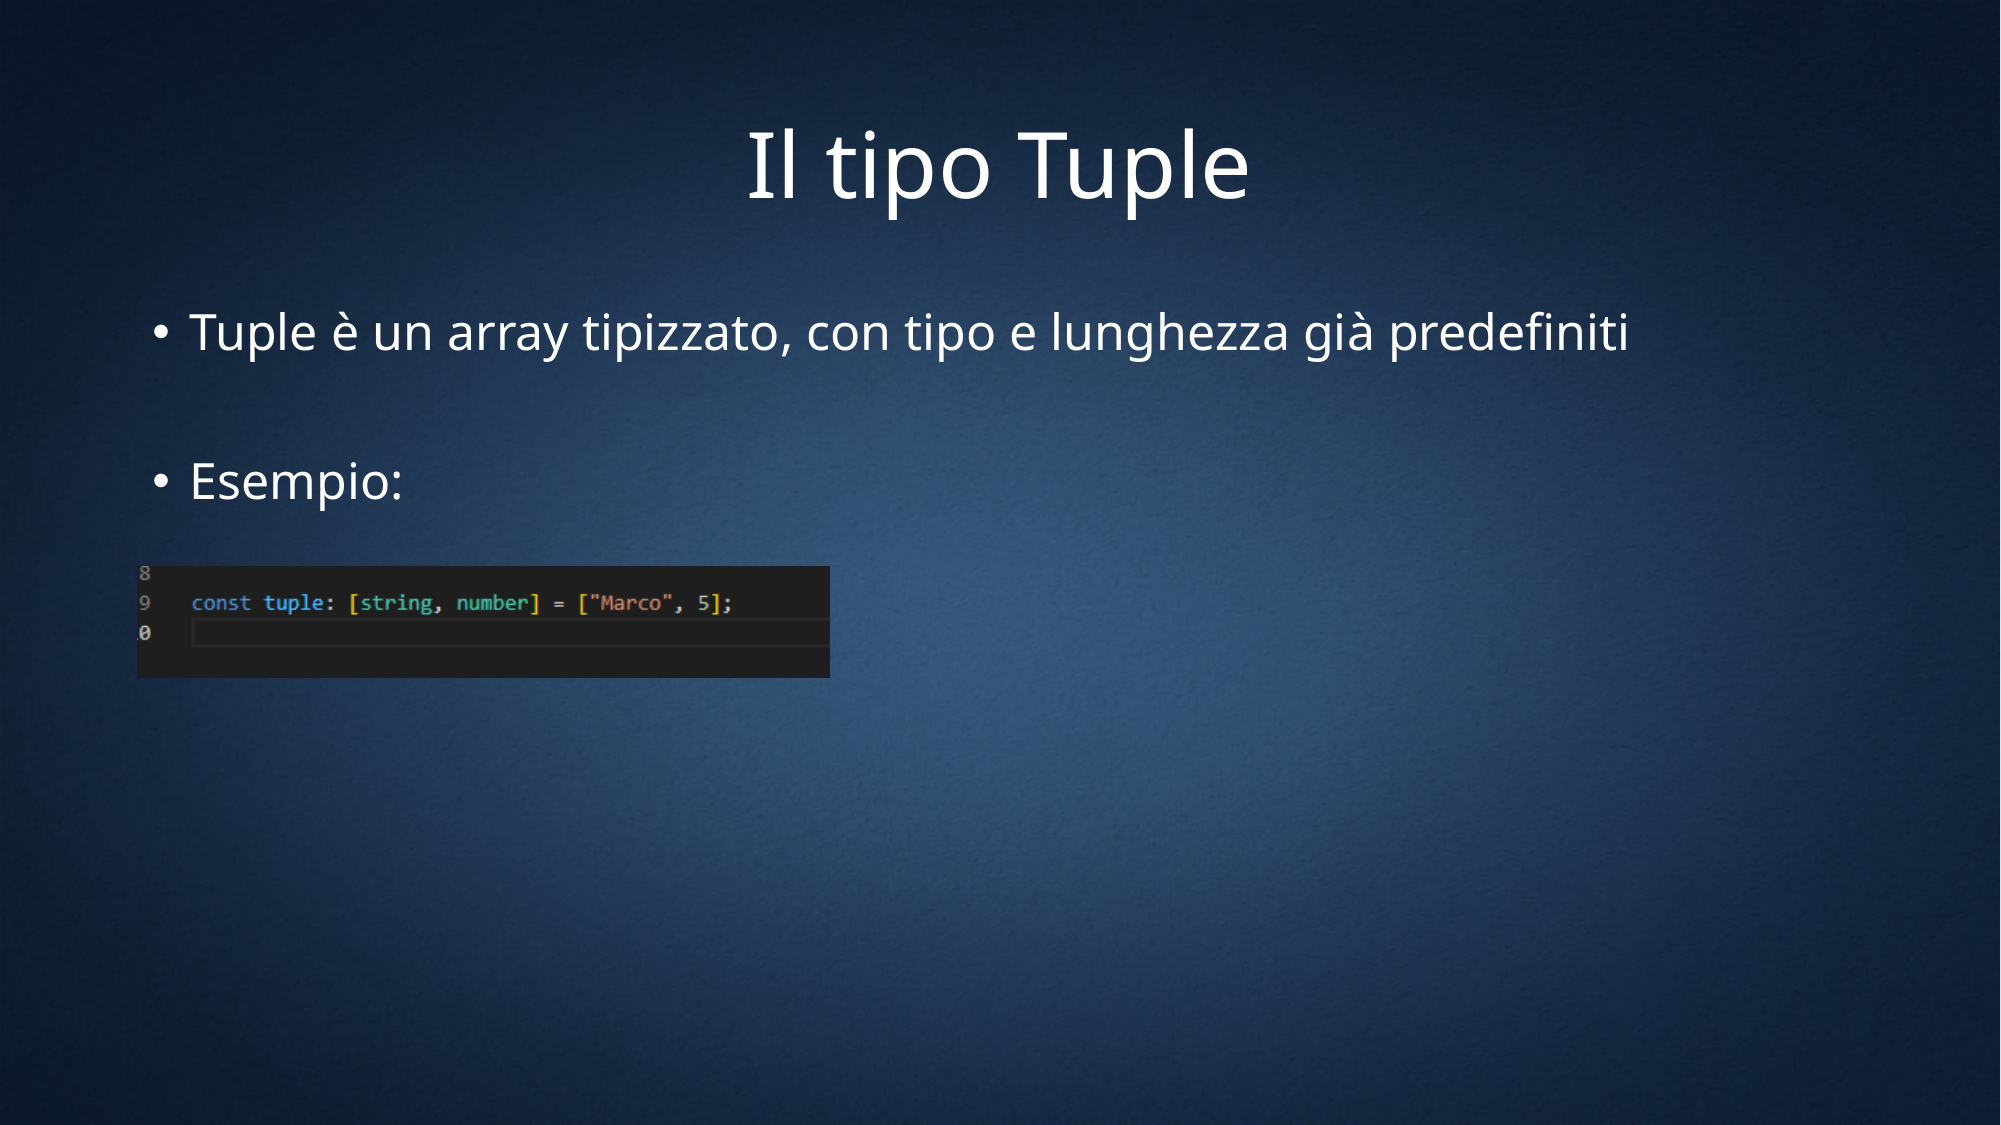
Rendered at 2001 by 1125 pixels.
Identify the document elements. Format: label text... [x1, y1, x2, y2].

title Il tipo Tuple [137, 59, 1863, 278]
picture [0, 0, 2001, 1125]
list Tuple è un array tipizzato, con tipo e lunghezza già predefiniti Esempio: [137, 299, 1863, 1014]
